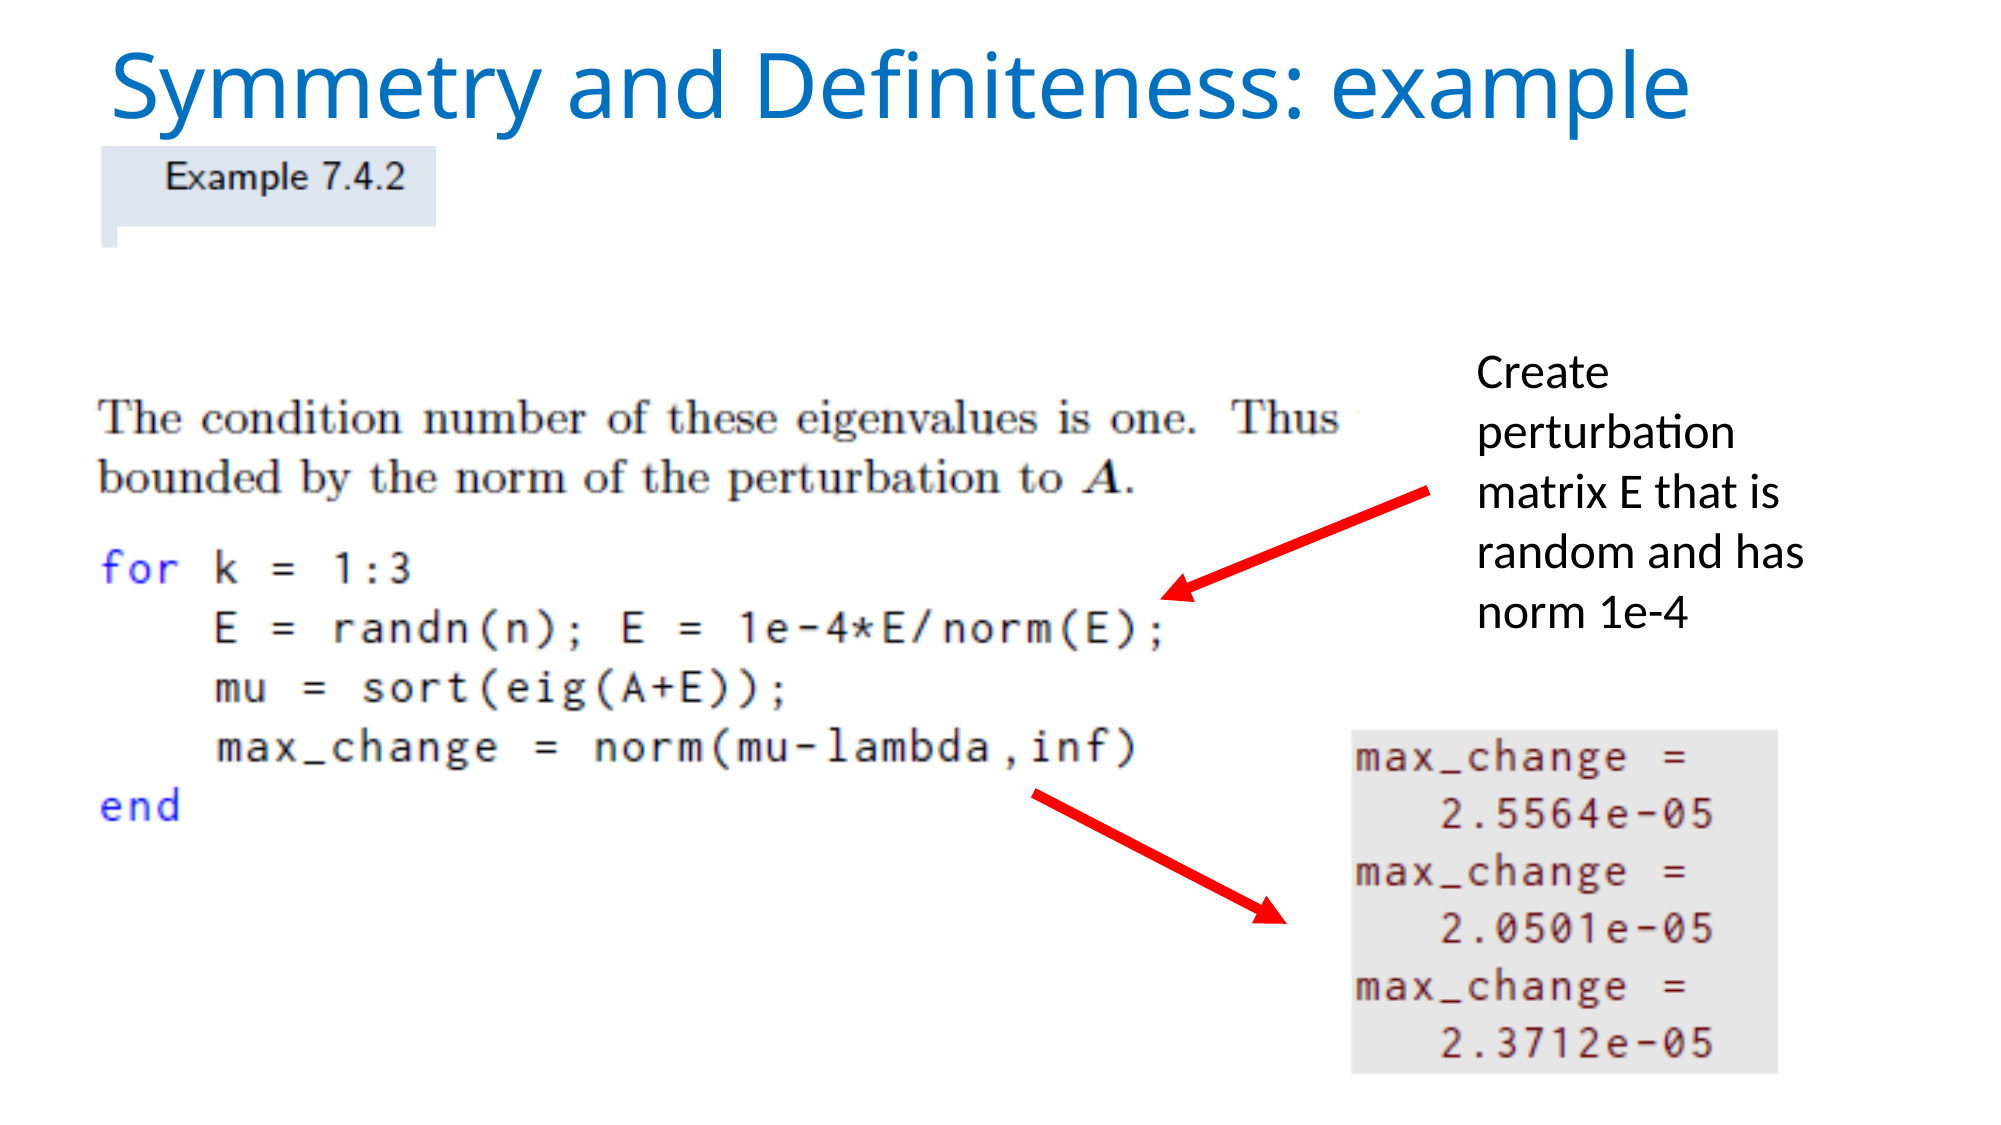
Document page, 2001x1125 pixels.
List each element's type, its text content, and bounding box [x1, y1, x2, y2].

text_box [1033, 792, 1287, 924]
picture [88, 375, 1778, 1091]
title Symmetry and Definiteness: example [95, 32, 1821, 147]
text_box Create perturbation matrix E that is random and has norm 1e-4 [1461, 330, 1867, 646]
picture [95, 146, 436, 262]
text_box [1160, 489, 1429, 600]
